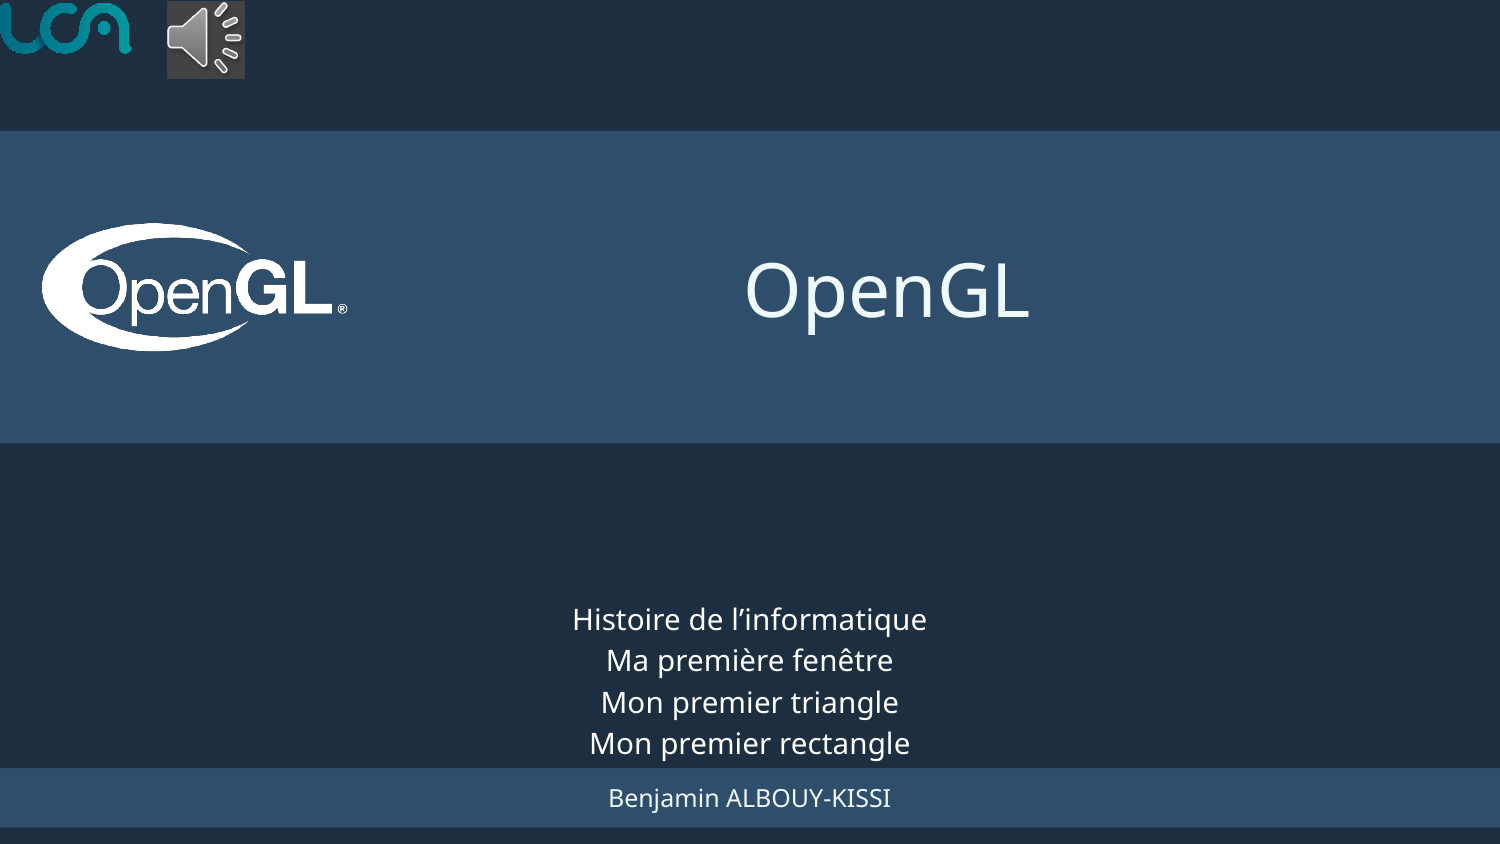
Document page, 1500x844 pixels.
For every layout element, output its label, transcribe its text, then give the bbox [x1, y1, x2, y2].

text_box [0, 828, 1500, 844]
text_box [0, 766, 1500, 828]
footer Benjamin ALBOUY-KISSI [512, 768, 988, 828]
picture [25, 216, 363, 358]
picture [0, 3, 132, 54]
title OpenGL [387, 131, 1388, 444]
subtitle Introduction Histoire de l’informatique Ma première fenêtre Mon premier triangle Mon premier rectangle [206, 551, 1294, 766]
picture [165, 0, 247, 81]
